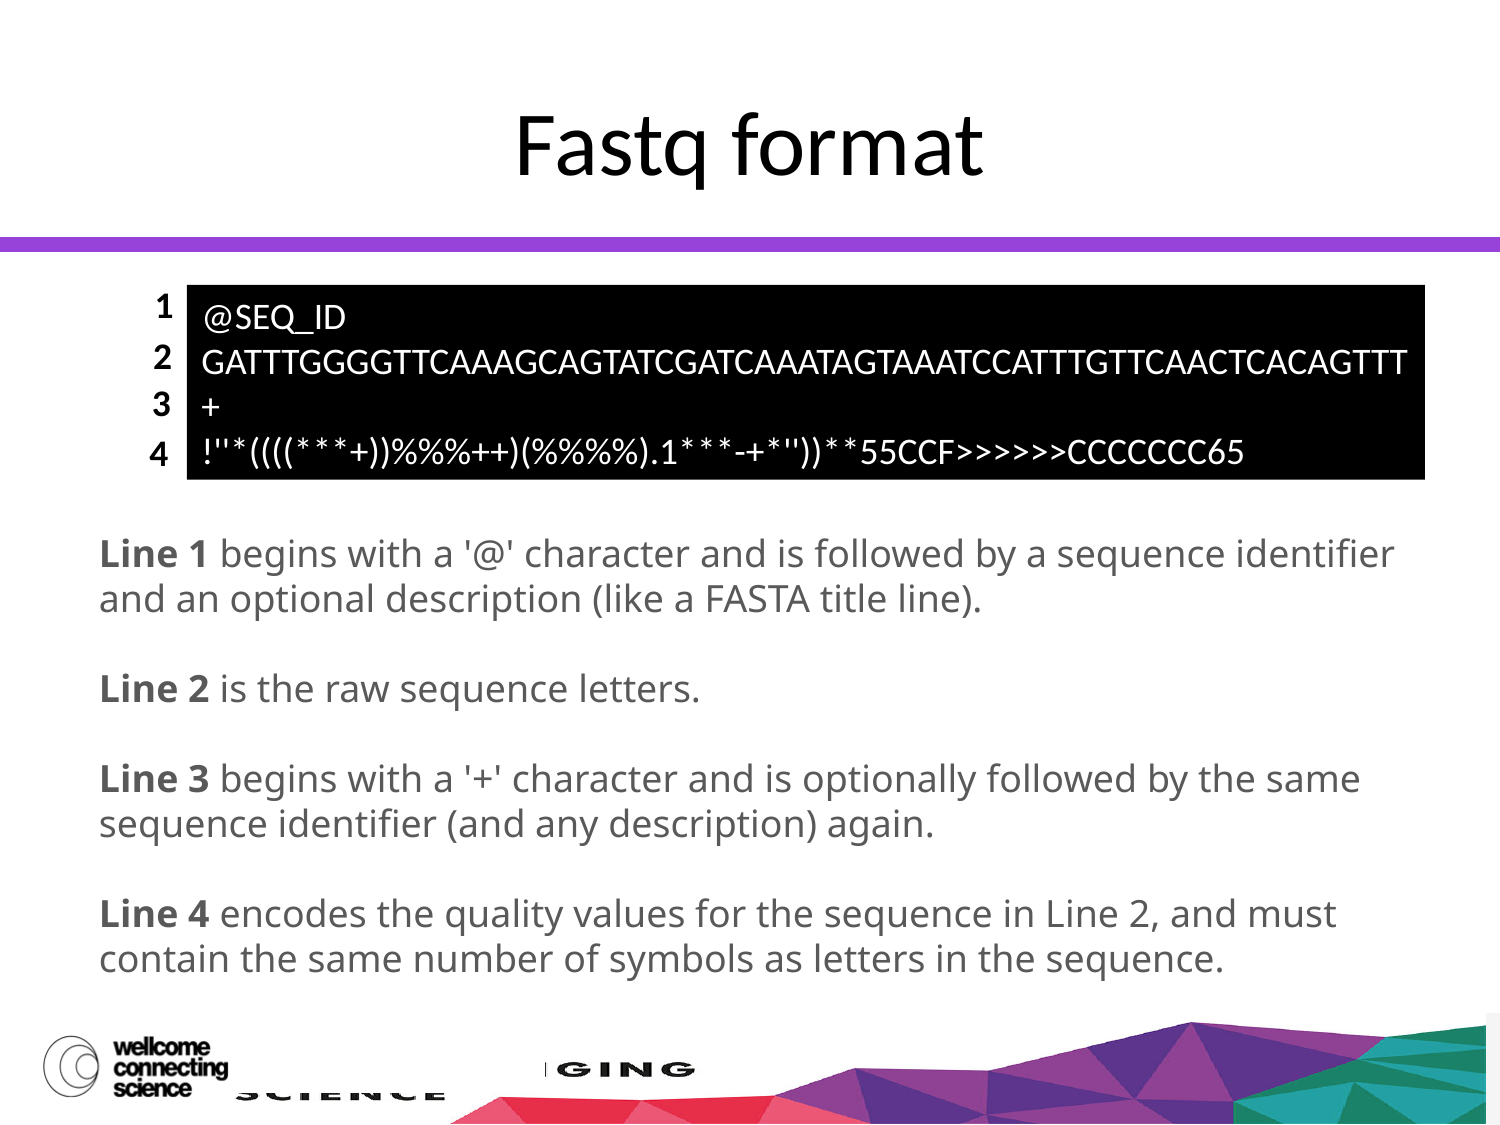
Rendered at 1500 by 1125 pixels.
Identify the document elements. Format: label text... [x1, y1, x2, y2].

text_box Line 1 begins with a '@' character and is followed by a sequence identifier and an optional description (like a FASTA title line). Line 2 is the raw sequence letters. Line 3 begins with a '+' character and is optionally followed by the same sequence identifier (and any description) again. Line 4 encodes the quality values for the sequence in Line 2, and must contain the same number of symbols as letters in the sequence. [84, 522, 1425, 988]
picture [39, 1013, 1500, 1125]
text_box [133, 273, 1426, 482]
title Fastq format [75, 45, 1425, 233]
